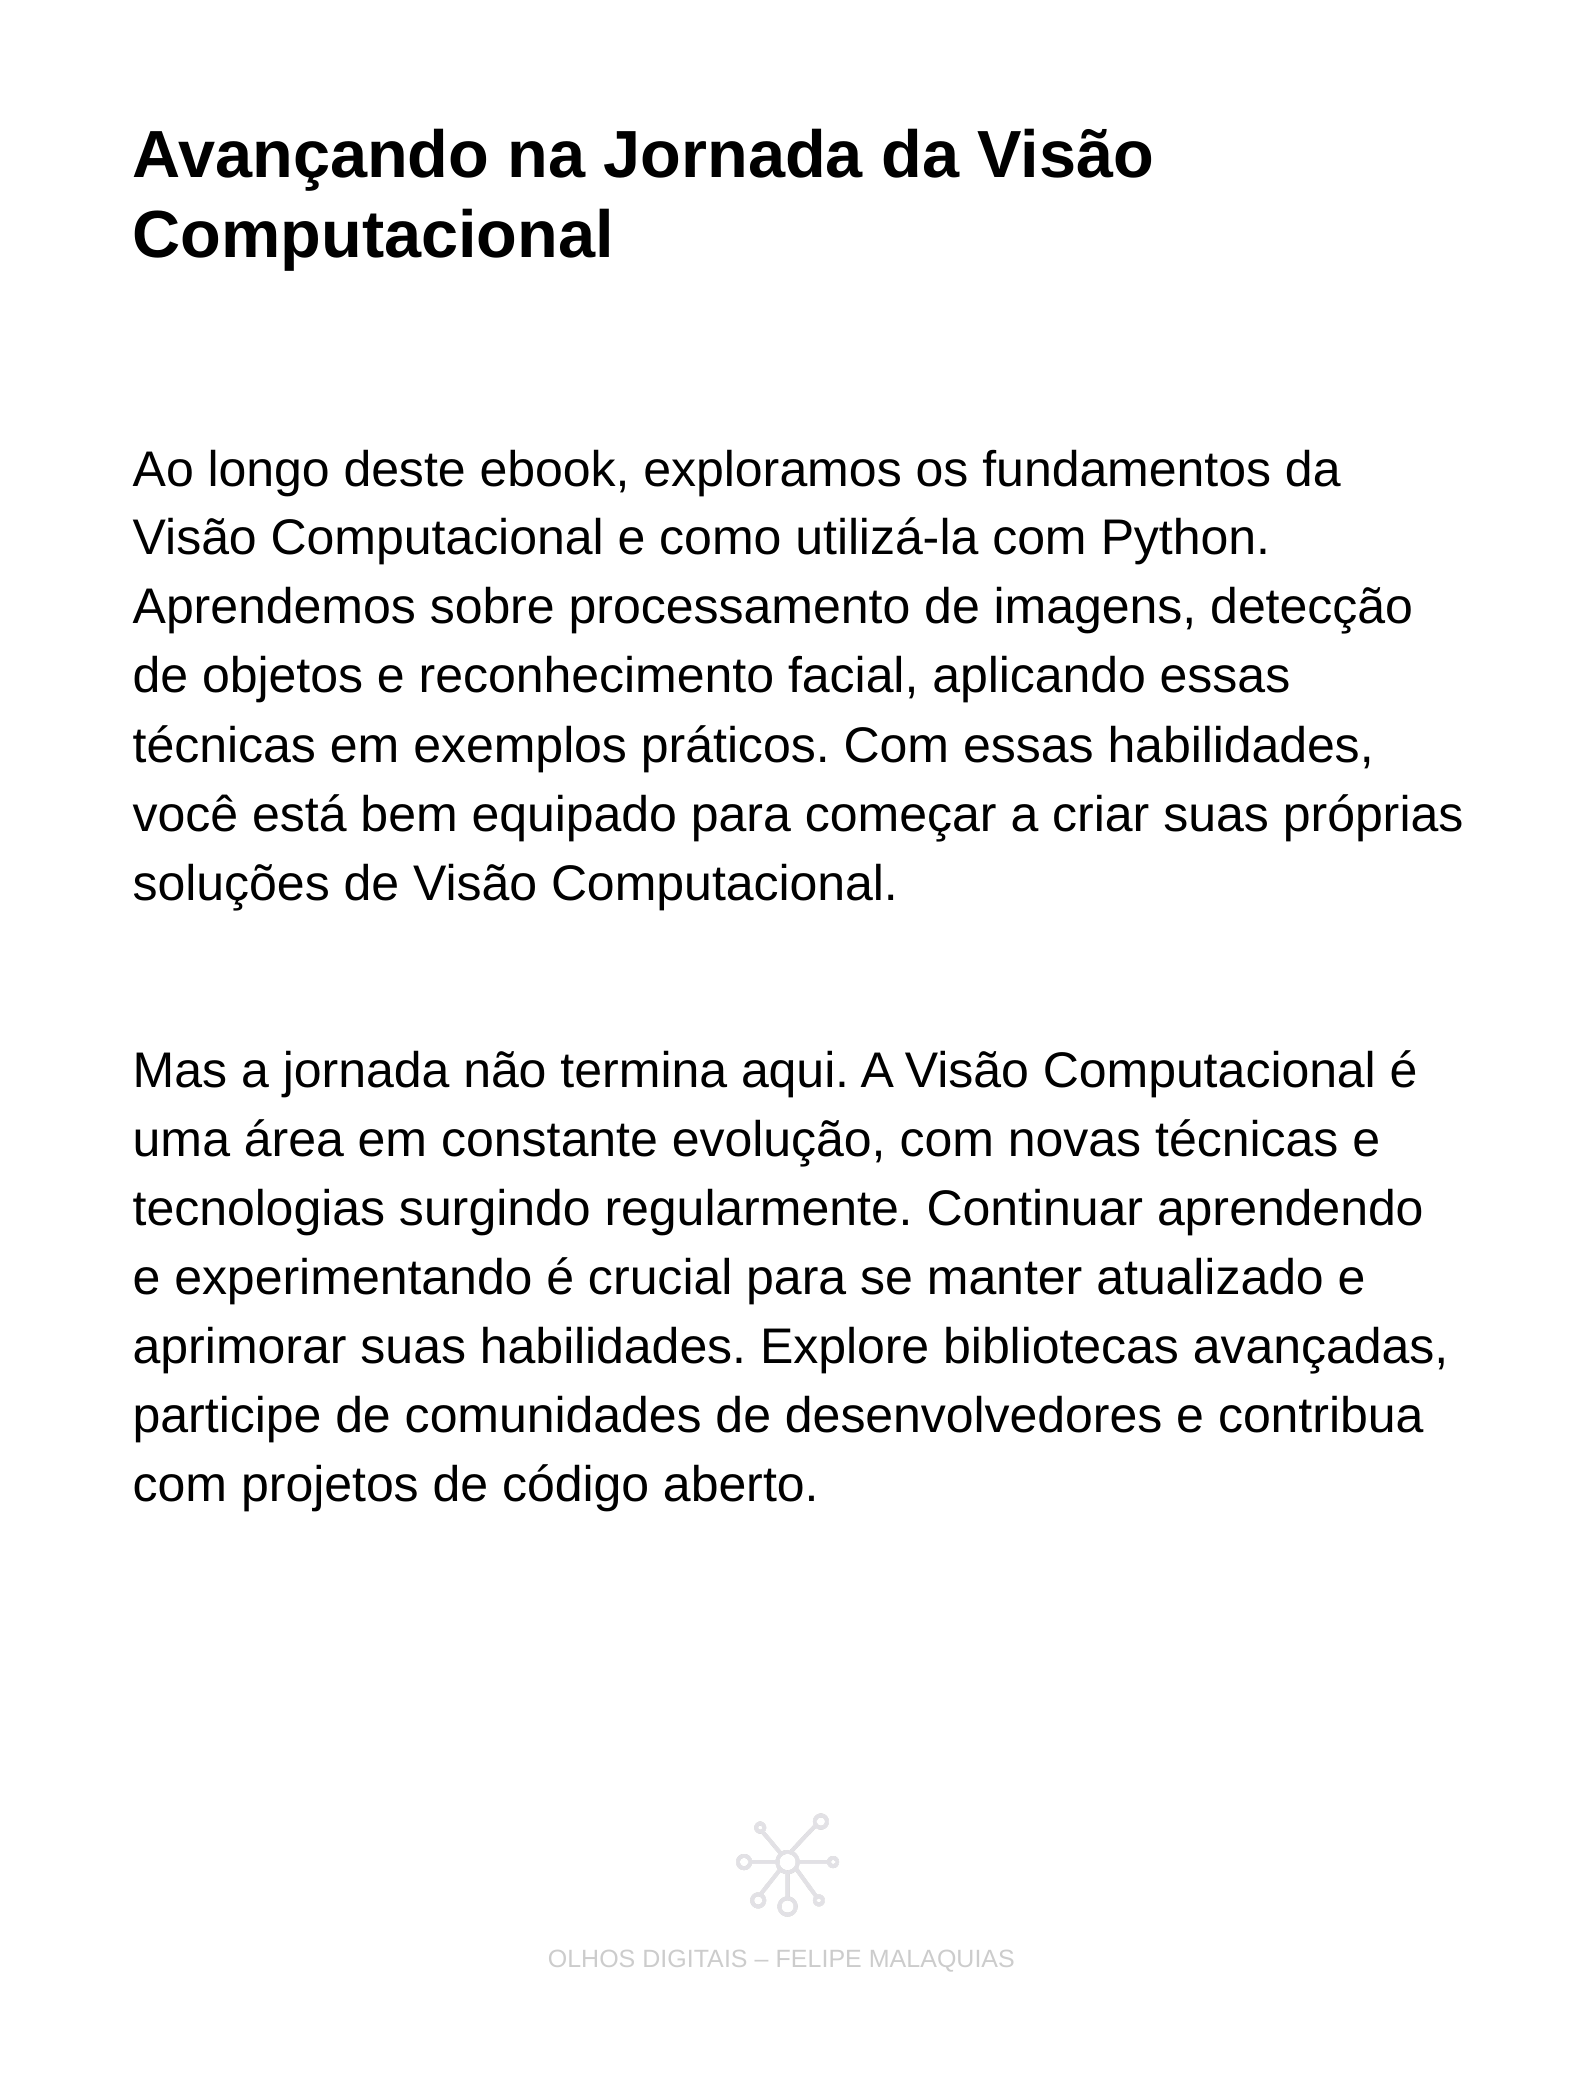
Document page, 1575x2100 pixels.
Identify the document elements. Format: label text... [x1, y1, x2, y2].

text_box Ao longo deste ebook, exploramos os fundamentos da Visão Computacional e como utilizá-la com Python. Aprendemos sobre processamento de imagens, detecção de objetos e reconhecimento facial, aplicando essas técnicas em exemplos práticos. Com essas habilidades, você está bem equipado para começar a criar suas próprias soluções de Visão Computacional. Mas a jornada não termina aqui. A Visão Computacional é uma área em constante evolução, com novas técnicas e tecnologias surgindo regularmente. Continuar aprendendo e experimentando é crucial para se manter atualizado e aprimorar suas habilidades. Explore bibliotecas avançadas, participe de comunidades de desenvolvedores e contribua com projetos de código aberto. [117, 327, 1480, 1780]
picture [722, 1779, 852, 1951]
text_box Avançando na Jornada da Visão Computacional [117, 96, 1480, 327]
text_box OLHOS DIGITAIS – FELIPE MALAQUIAS [532, 1928, 1042, 1986]
